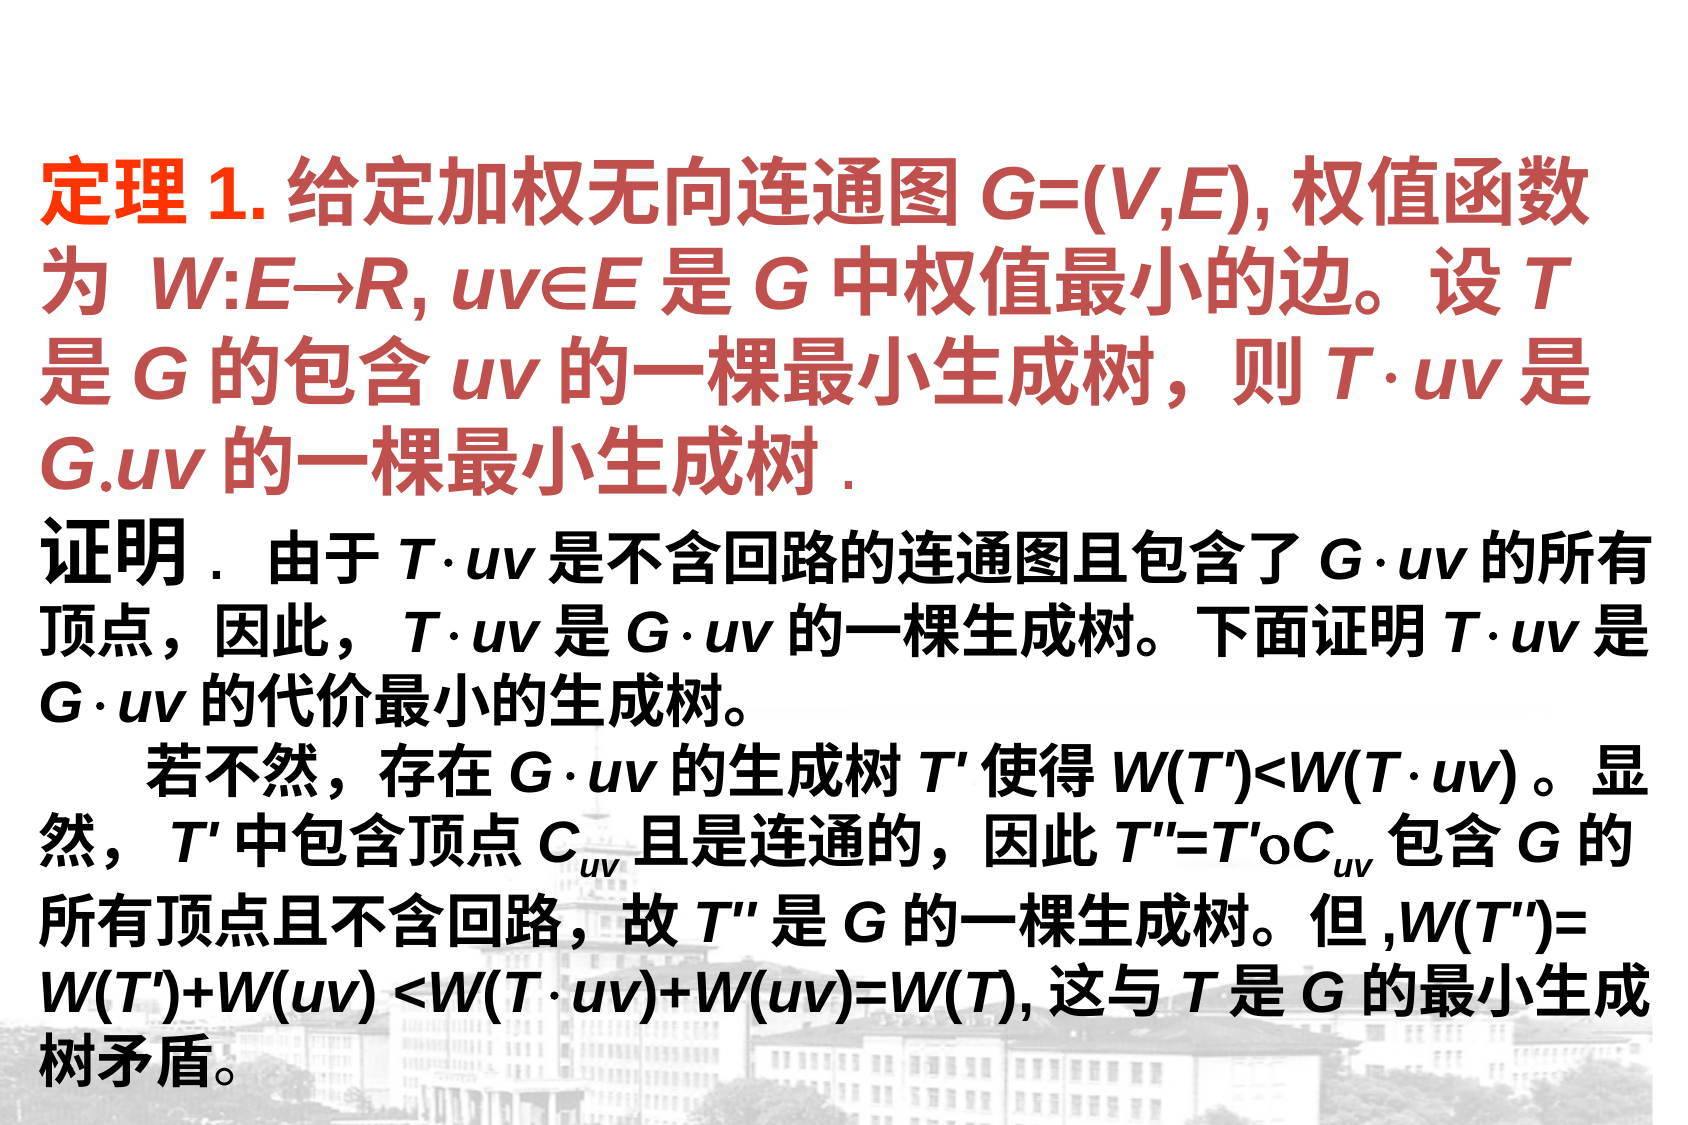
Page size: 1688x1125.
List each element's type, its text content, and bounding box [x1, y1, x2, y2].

text_box 定理1.给定加权无向连通图G=(V,E),权值函数为 W:ER, uvE是G中权值最小的边。设T是G的包含uv的一棵最小生成树，则Tuv是Guv的一棵最小生成树. 证明. 由于Tuv是不含回路的连通图且包含了Guv的所有顶点，因此，Tuv是Guv的一棵生成树。下面证明Tuv是Guv的代价最小的生成树。 若不然，存在Guv的生成树T'使得W(T')<W(Tuv)。显然，T'中包含顶点Cuv且是连通的，因此T''=T'Cuv包含G的所有顶点且不含回路，故T''是G的一棵生成树。但,W(T'')= W(T')+W(uv) <W(Tuv)+W(uv)=W(T),这与T是G的最小生成树矛盾。 [23, 137, 1671, 1071]
picture [0, 529, 1688, 1125]
